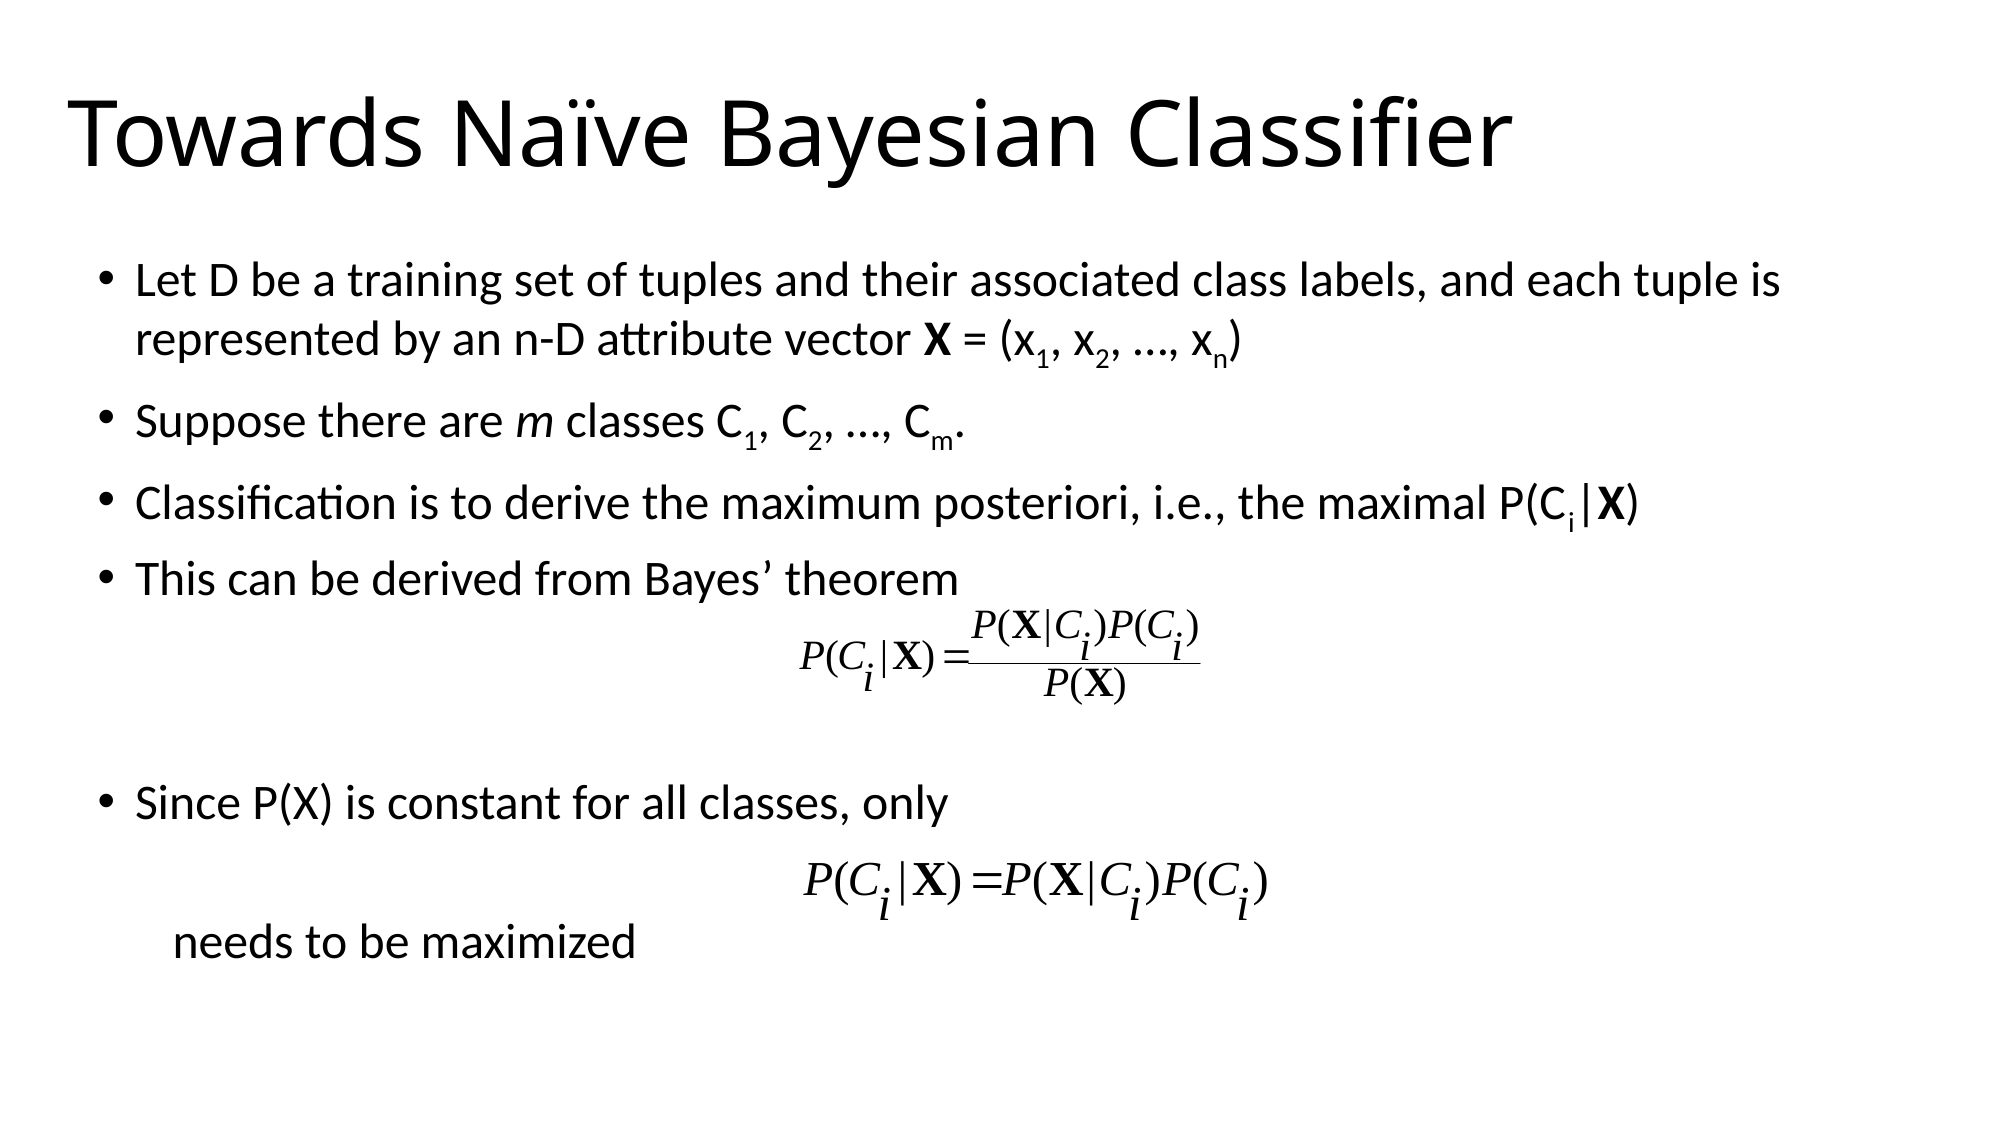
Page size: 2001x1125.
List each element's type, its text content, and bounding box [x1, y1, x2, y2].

title Towards Naïve Bayesian Classifier [52, 28, 1778, 246]
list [794, 603, 1206, 710]
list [797, 853, 1273, 928]
list Let D be a training set of tuples and their associated class labels, and each tuple is represented by an n-D attribute vector X = (x1, x2, …, xn) Suppose there are m classes C1, C2, …, Cm. Classification is to derive the maximum posteriori, i.e., the maximal P(Ci|X) This can be derived from Bayes’ theorem Since P(X) is constant for all classes, only needs to be maximized [82, 245, 1888, 1125]
